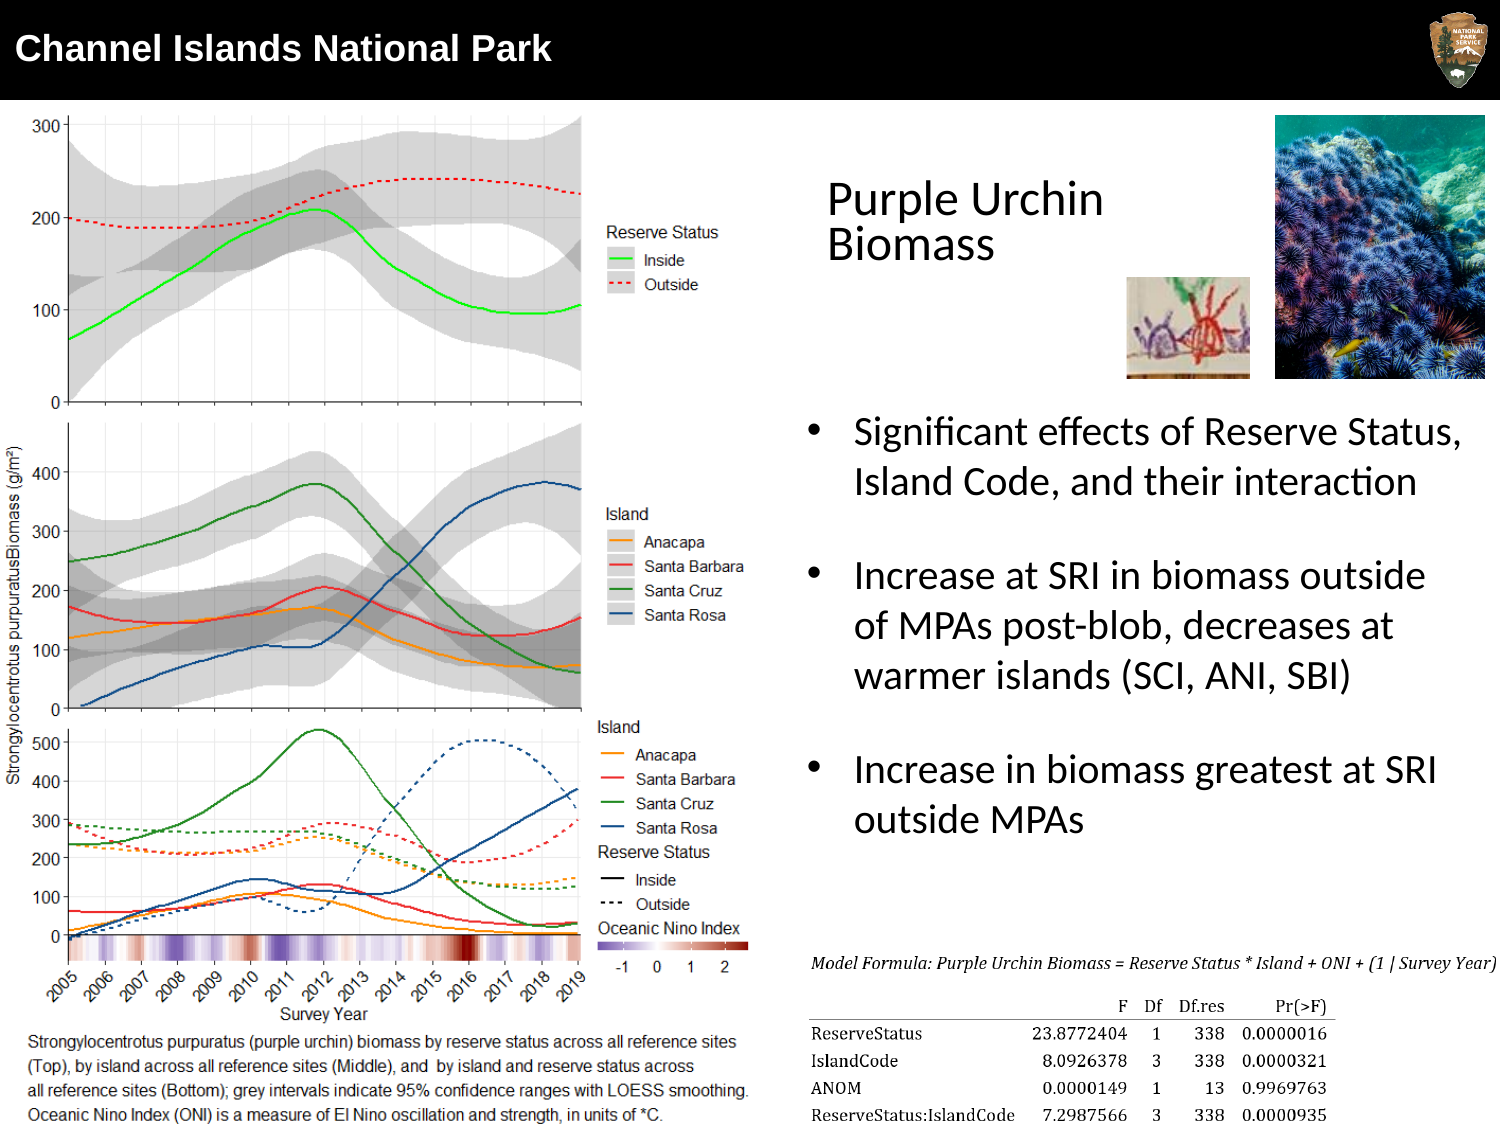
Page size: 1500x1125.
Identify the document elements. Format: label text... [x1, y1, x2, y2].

text_box Purple Urchin Biomass [812, 172, 1250, 278]
picture [1126, 277, 1251, 379]
picture [809, 949, 1500, 1125]
picture [0, 107, 763, 1125]
picture [1274, 115, 1486, 379]
text_box Significant effects of Reserve Status, Island Code, and their interaction Increase at SRI in biomass outside of MPAs post-blob, decreases at warmer islands (SCI, ANI, SBI) Increase in biomass greatest at SRI outside MPAs [792, 396, 1480, 849]
